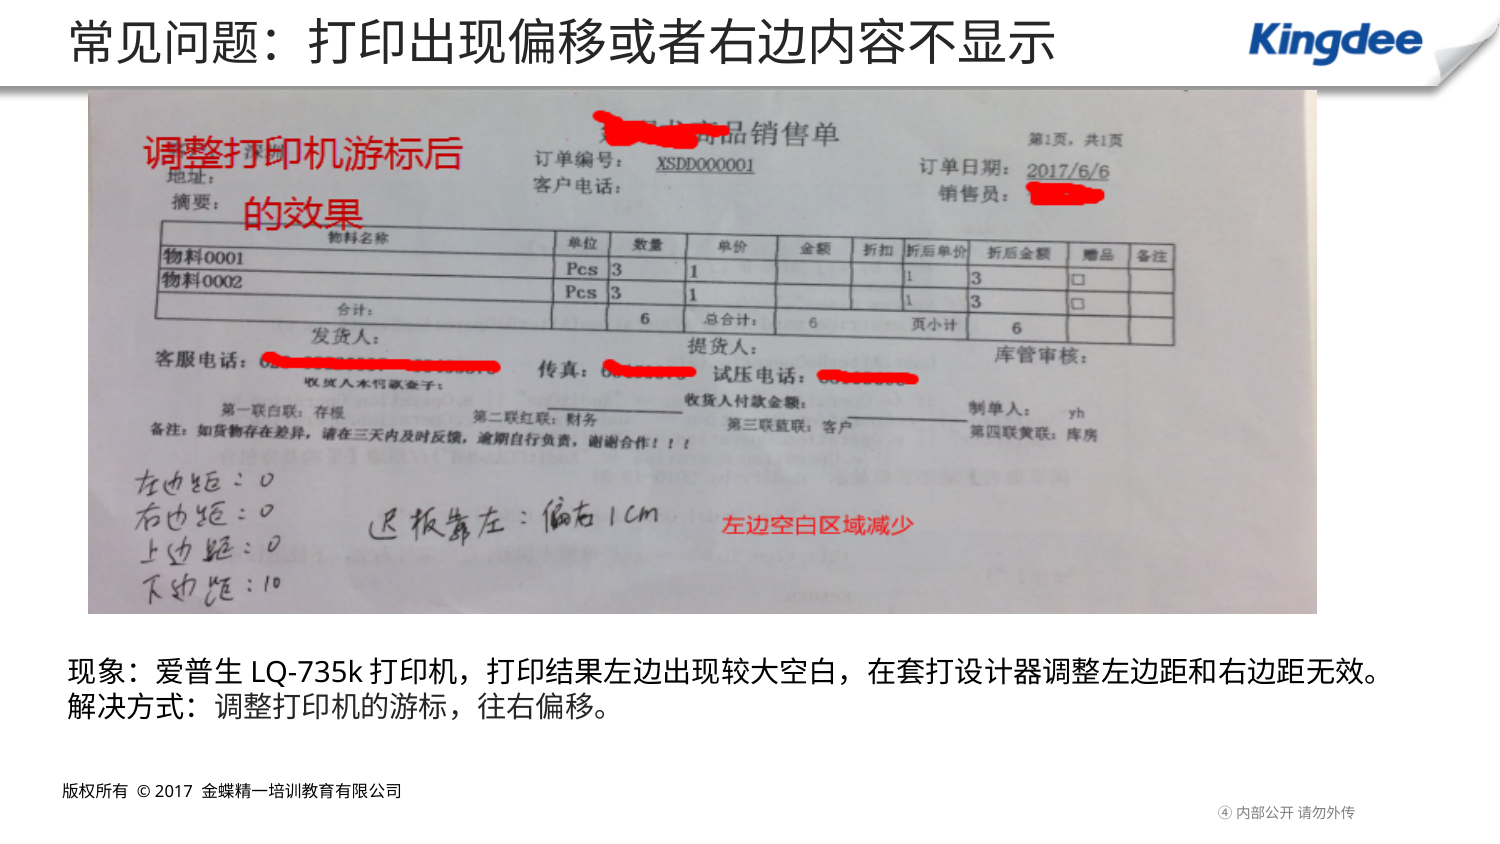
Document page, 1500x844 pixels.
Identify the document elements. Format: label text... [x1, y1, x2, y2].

list 现象：爱普生LQ-735k打印机，打印结果左边出现较大空白，在套打设计器调整左边距和右边距无效。 解决方式：调整打印机的游标，往右偏移。 [53, 646, 1388, 754]
title 常见问题：打印出现偏移或者右边内容不显示 [53, 2, 1223, 83]
picture [88, 89, 1318, 614]
picture [0, 0, 1500, 86]
